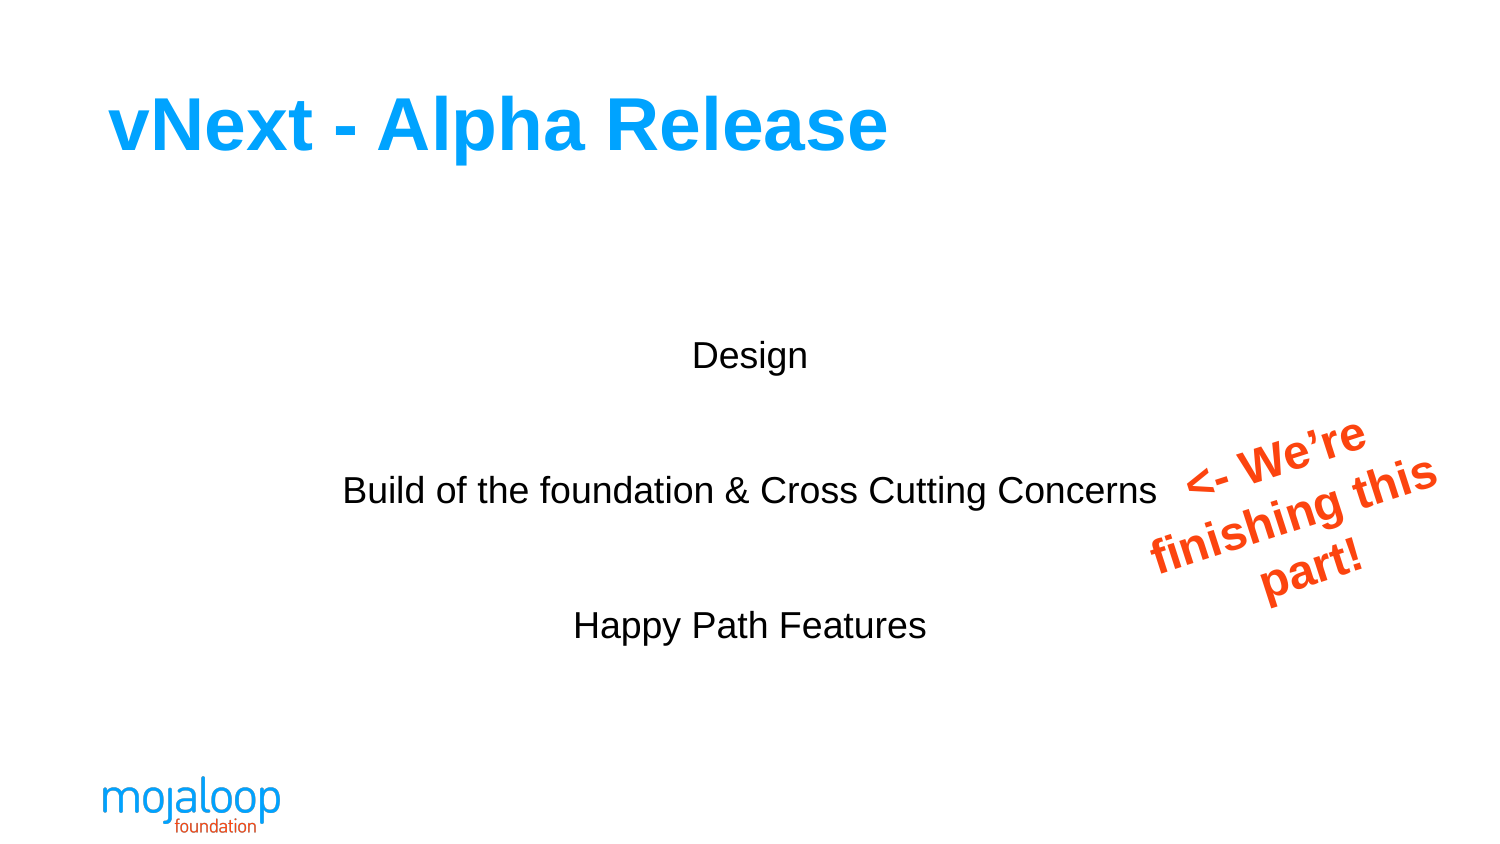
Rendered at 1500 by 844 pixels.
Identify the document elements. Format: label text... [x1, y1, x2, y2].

title vNext - Alpha Release [103, 44, 1397, 208]
picture [103, 776, 280, 833]
text_box <- We’re finishing this part! [1097, 362, 1489, 661]
list Design Build of the foundation & Cross Cutting Concerns Happy Path Features [103, 210, 1397, 746]
